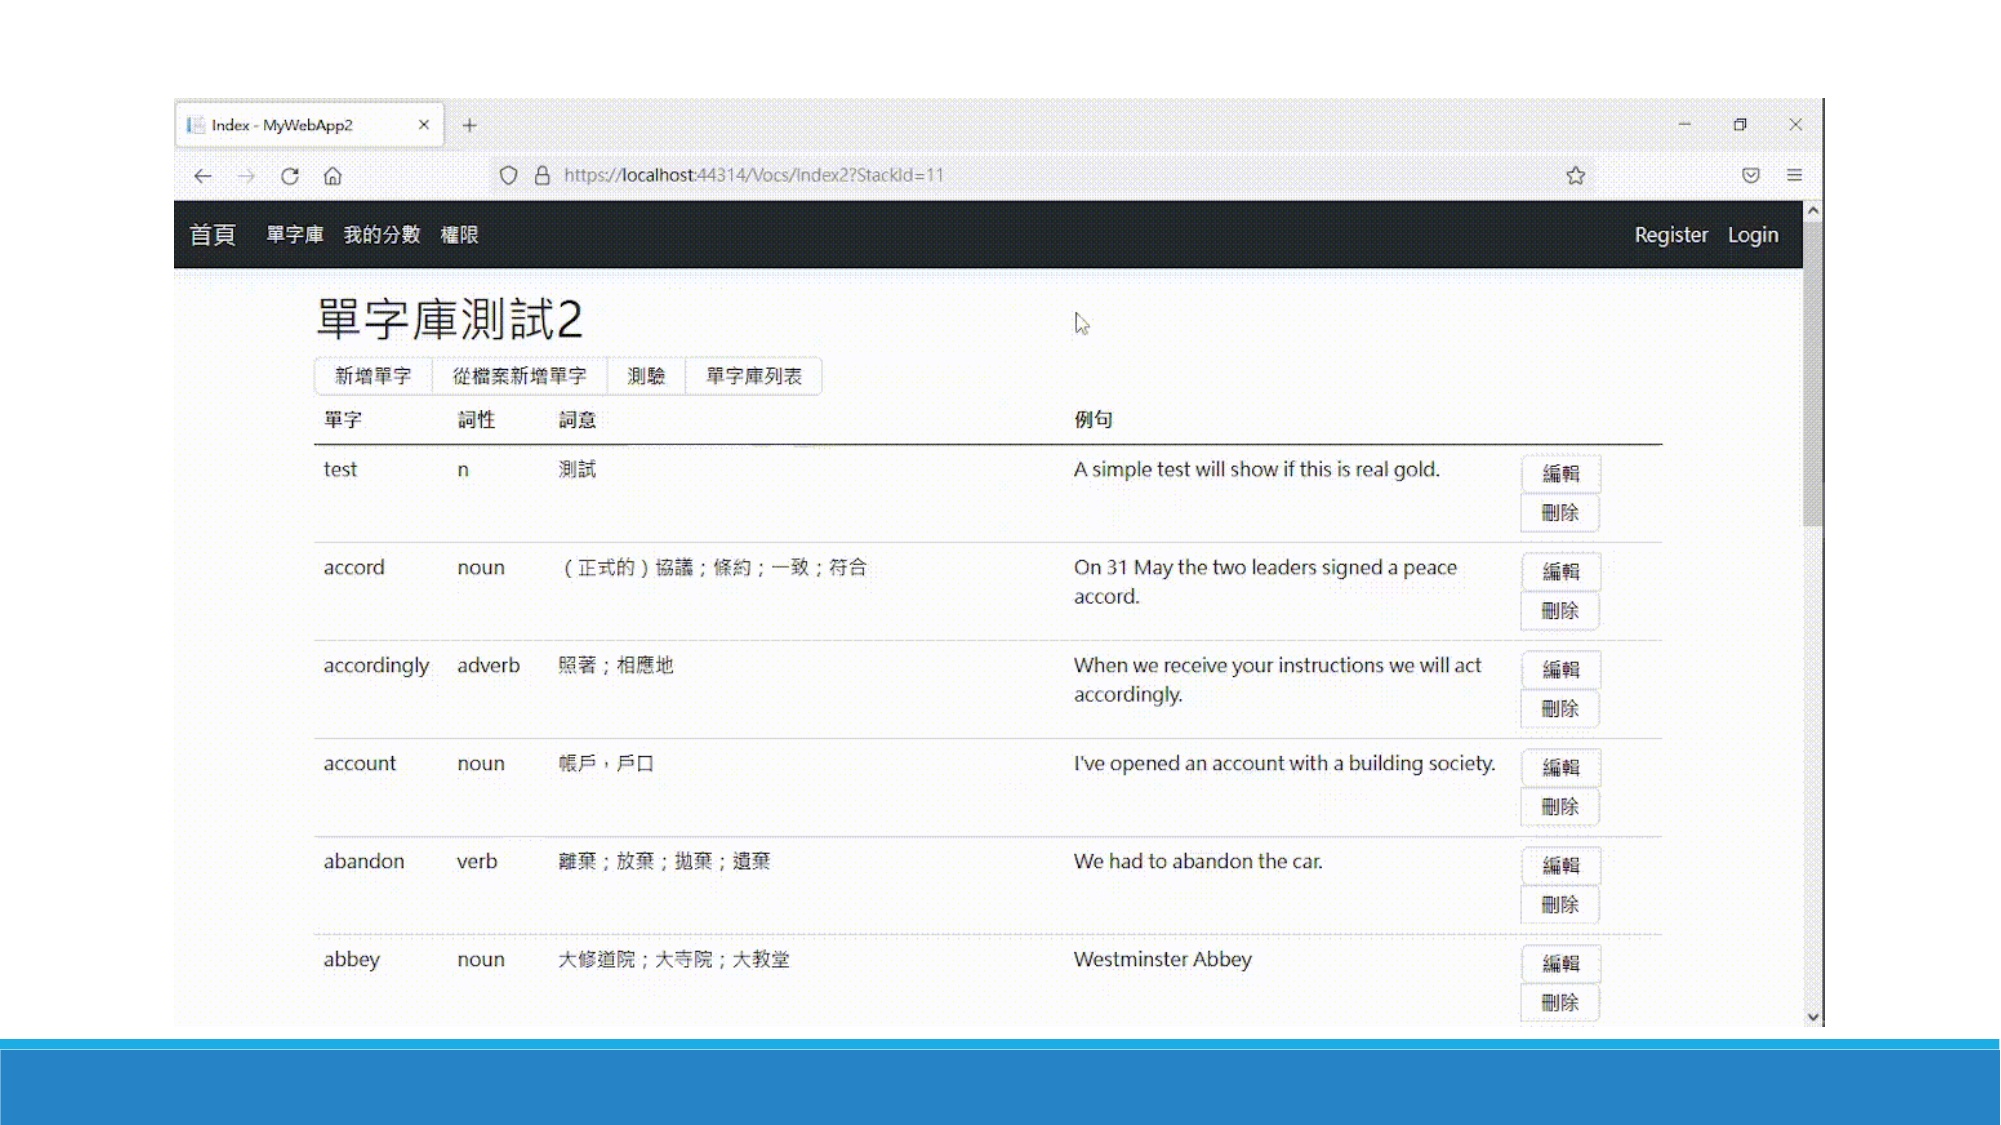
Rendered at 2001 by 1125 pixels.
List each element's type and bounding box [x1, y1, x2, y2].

picture [174, 97, 1826, 1027]
